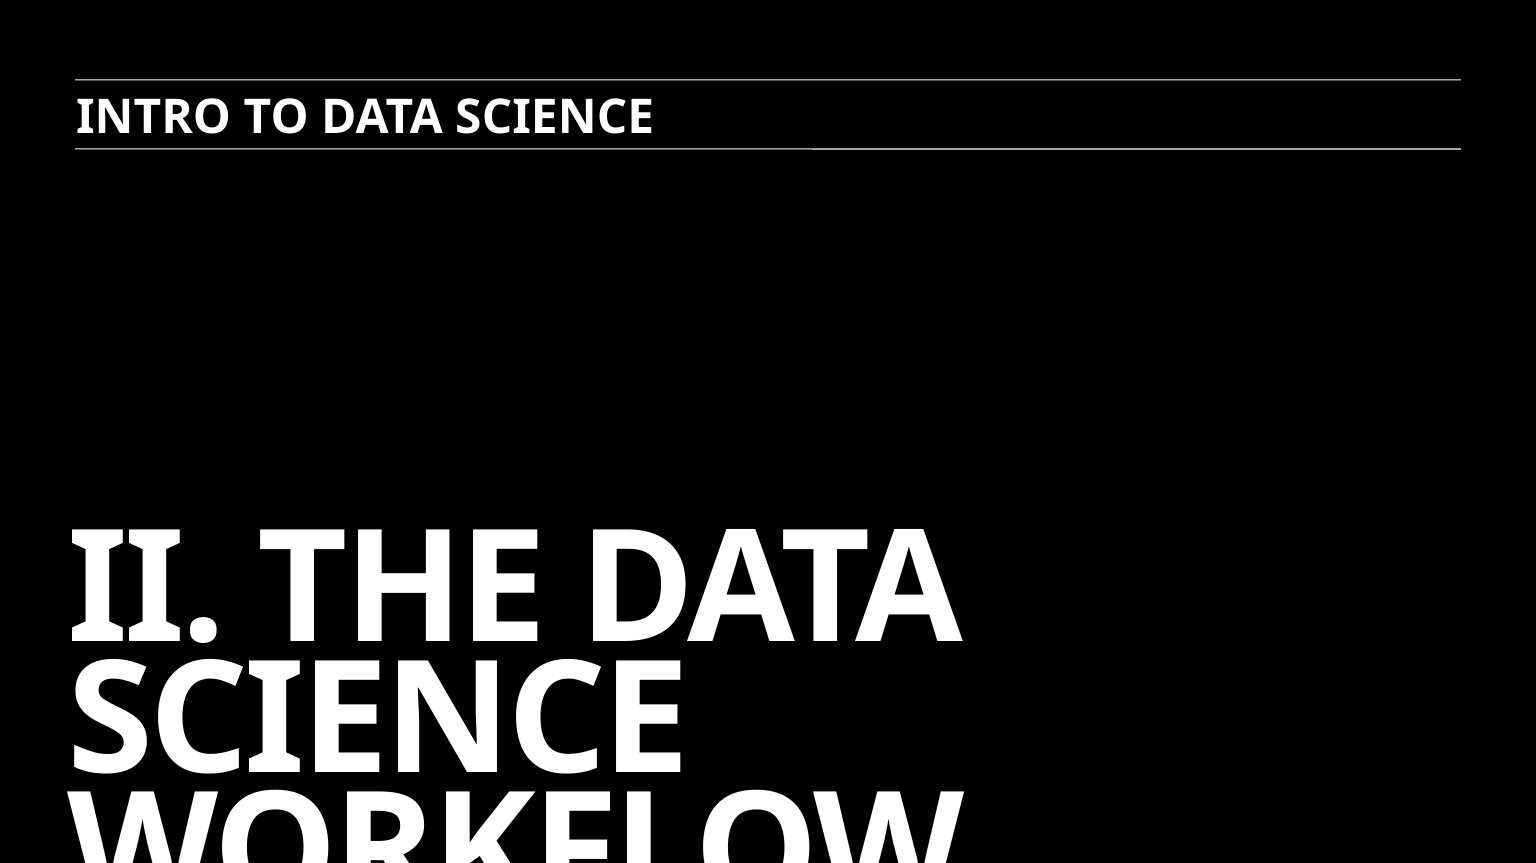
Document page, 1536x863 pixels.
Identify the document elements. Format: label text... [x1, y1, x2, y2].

title Ii. the data SCIENCE workflow [57, 531, 1440, 832]
list INTRO TO DATA SCIENCE [60, 81, 1111, 132]
